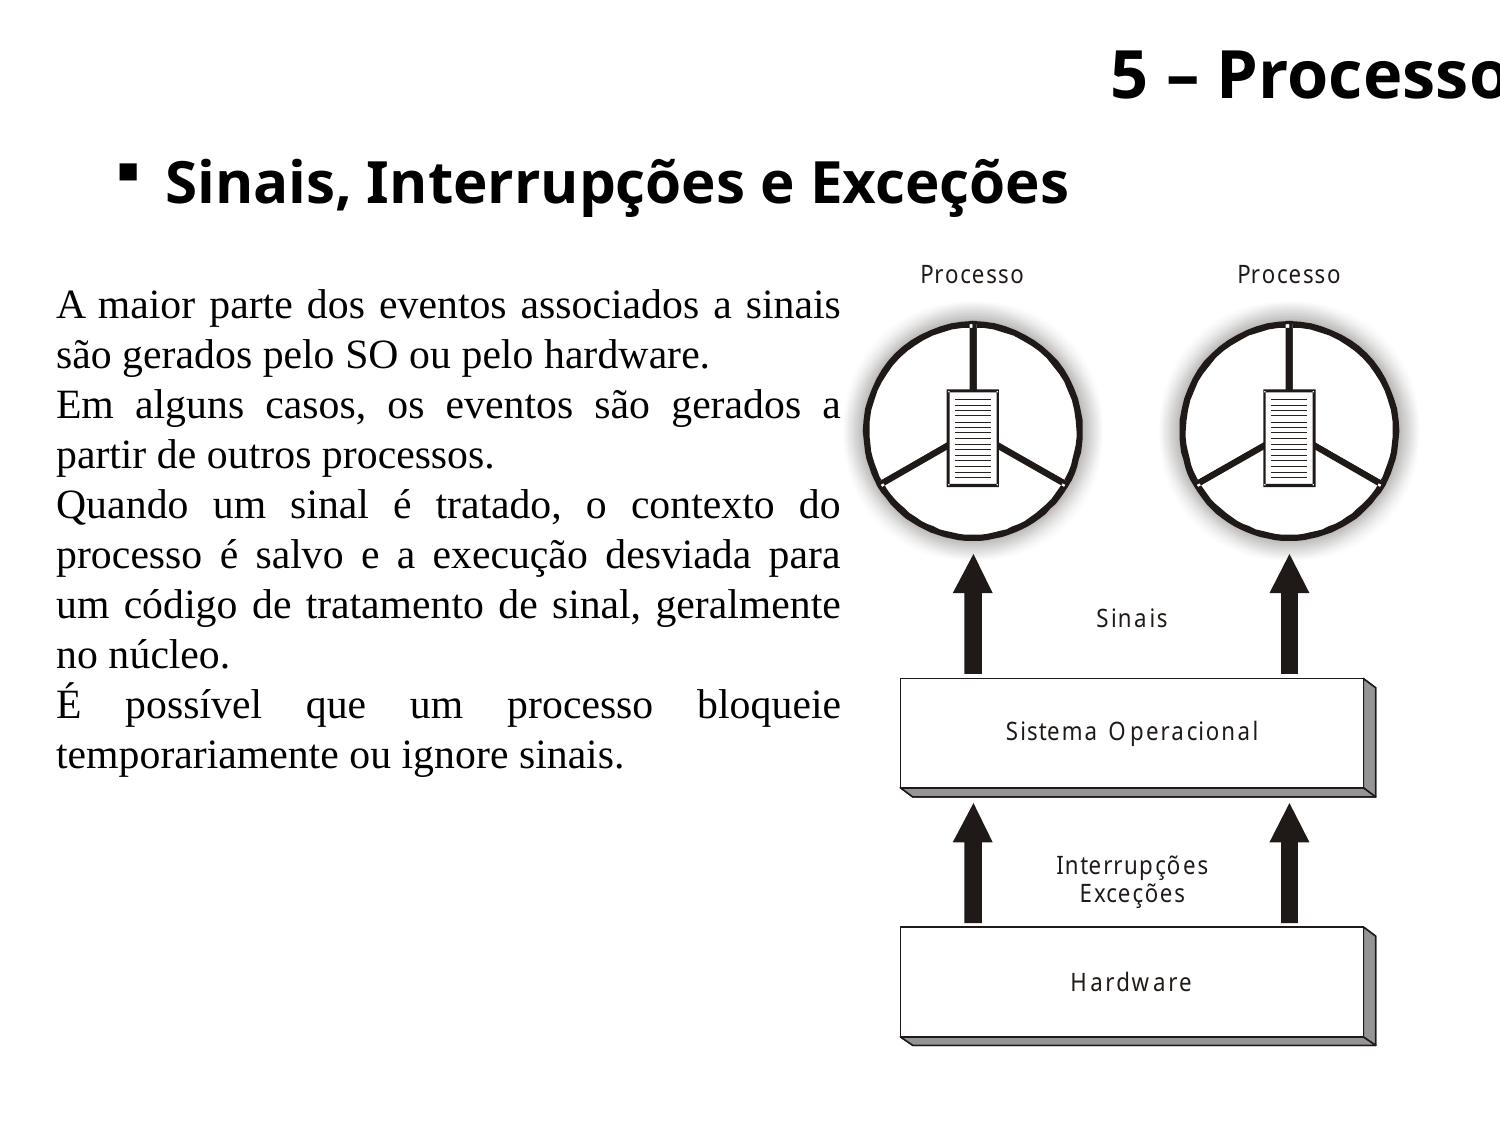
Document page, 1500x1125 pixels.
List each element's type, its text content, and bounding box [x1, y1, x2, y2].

text_box 5 – Processo [1095, 24, 1500, 120]
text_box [838, 262, 1424, 1051]
text_box Sinais, Interrupções e Exceções [99, 137, 1500, 322]
text_box A maior parte dos eventos associados a sinais são gerados pelo SO ou pelo hardware. Em alguns casos, os eventos são gerados a partir de outros processos. Quando um sinal é tratado, o contexto do processo é salvo e a execução desviada para um código de tratamento de sinal, geralmente no núcleo. É possível que um processo bloqueie temporariamente ou ignore sinais. [41, 269, 833, 785]
